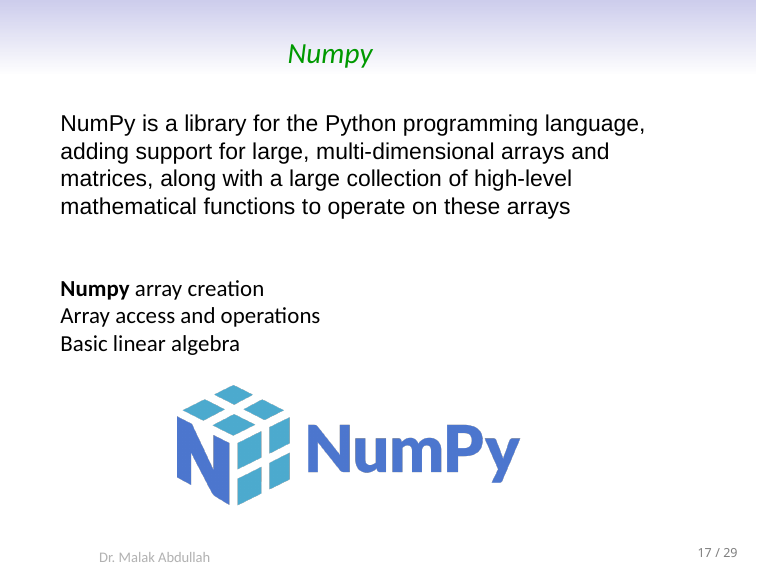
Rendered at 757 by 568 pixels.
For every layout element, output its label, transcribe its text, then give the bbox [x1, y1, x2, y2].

slide_number 17 / 29 [691, 548, 749, 565]
picture [152, 356, 544, 534]
picture [0, 0, 756, 74]
title Numpy [287, 34, 469, 70]
footer Dr. Malak Abdullah [0, 548, 332, 566]
list NumPy is a library for the Python programming language, adding support for large, multi-dimensional arrays and matrices, along with a large collection of high-level mathematical functions to operate on these arrays Numpy array creation Array access and operations Basic linear algebra [60, 108, 696, 359]
